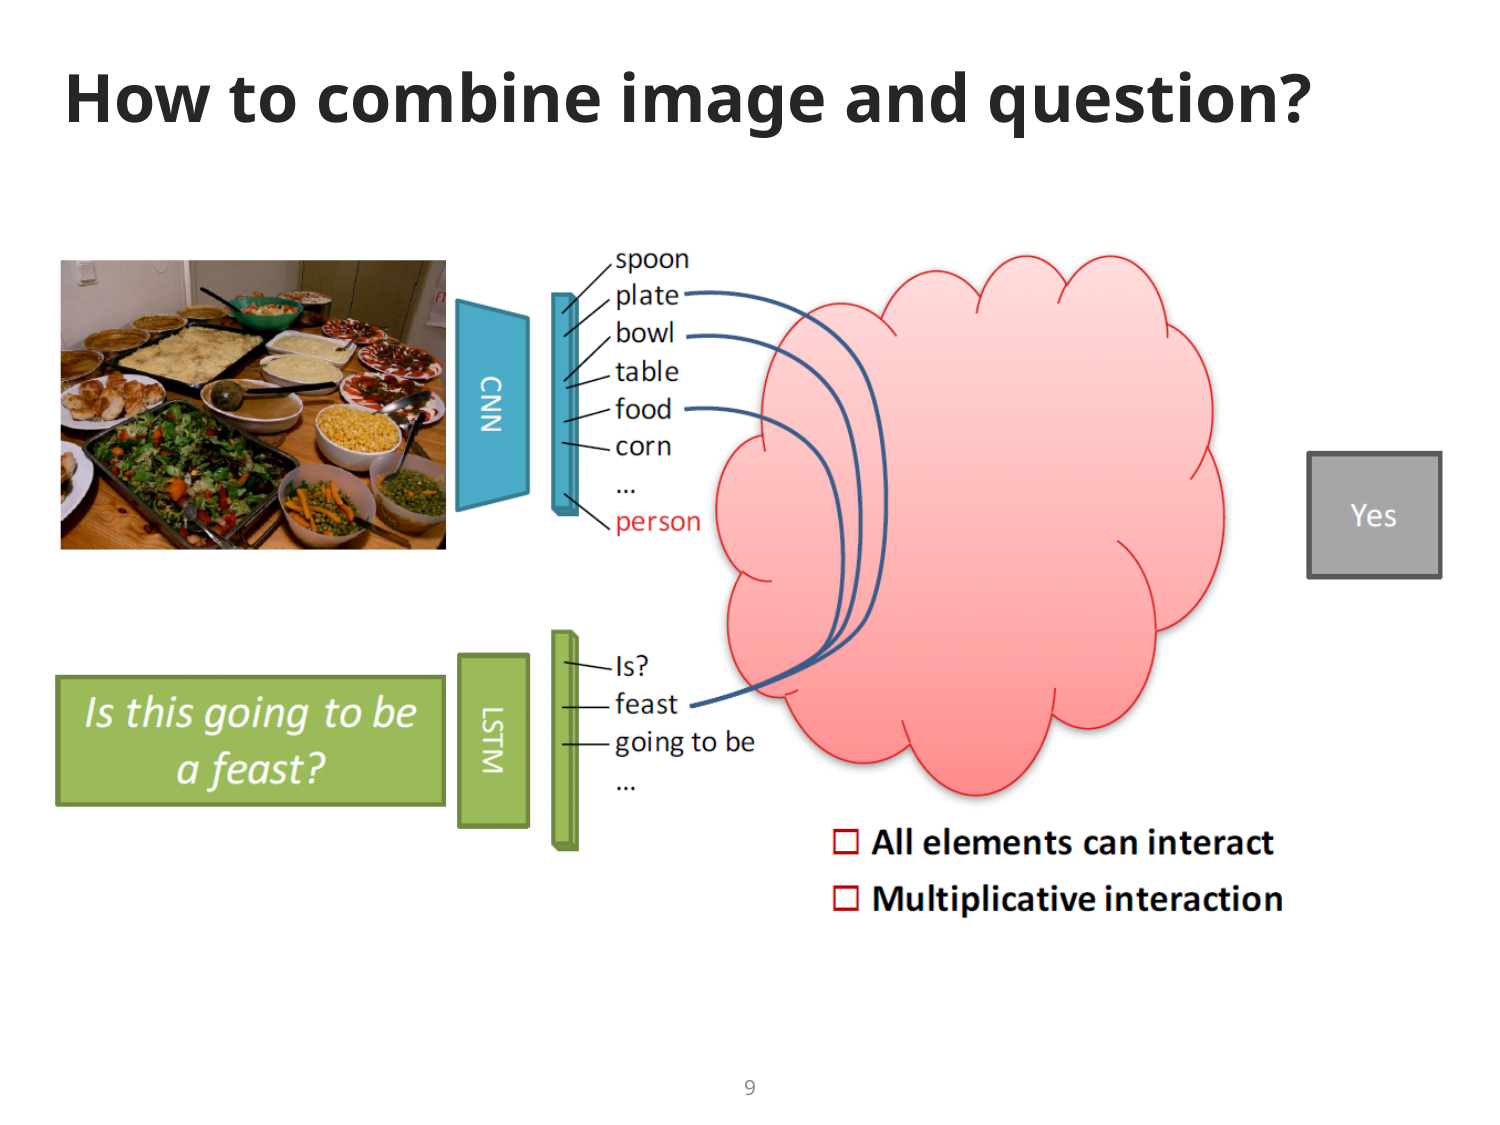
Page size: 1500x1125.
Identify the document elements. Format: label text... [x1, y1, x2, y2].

title How to combine image and question? [48, 41, 1456, 149]
slide_number 9 [575, 1058, 925, 1119]
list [52, 196, 1448, 1034]
